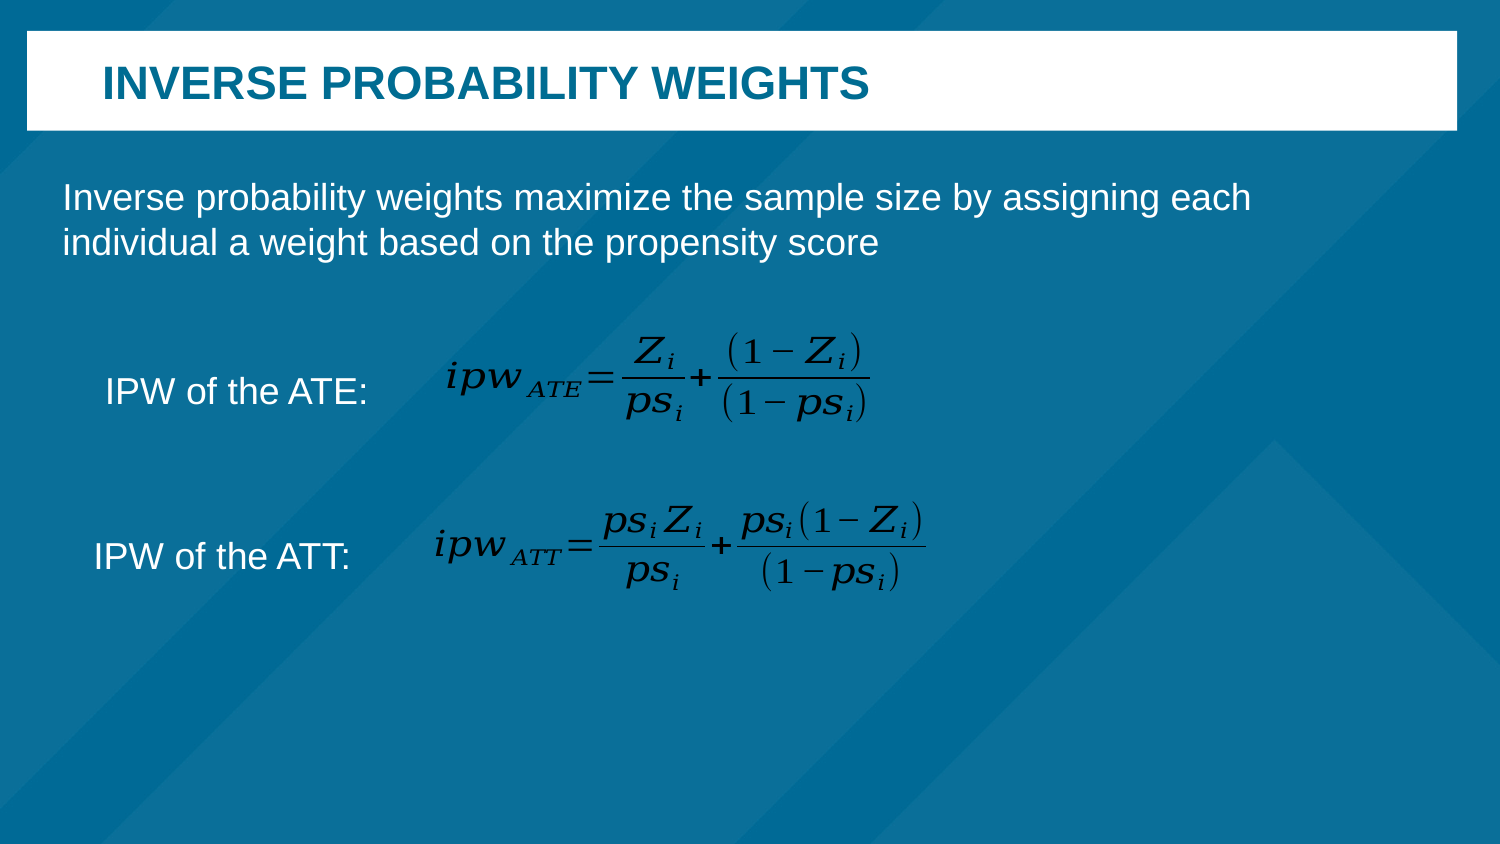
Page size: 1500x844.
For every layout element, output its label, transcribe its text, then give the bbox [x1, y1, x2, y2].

text_box IPW of the ATE: [90, 359, 401, 420]
title Inverse probability weights [27, 30, 1458, 131]
text_box Inverse probability weights maximize the sample size by assigning each individual a weight based on the propensity score [47, 165, 1368, 271]
text_box IPW of the ATT: [78, 524, 390, 585]
